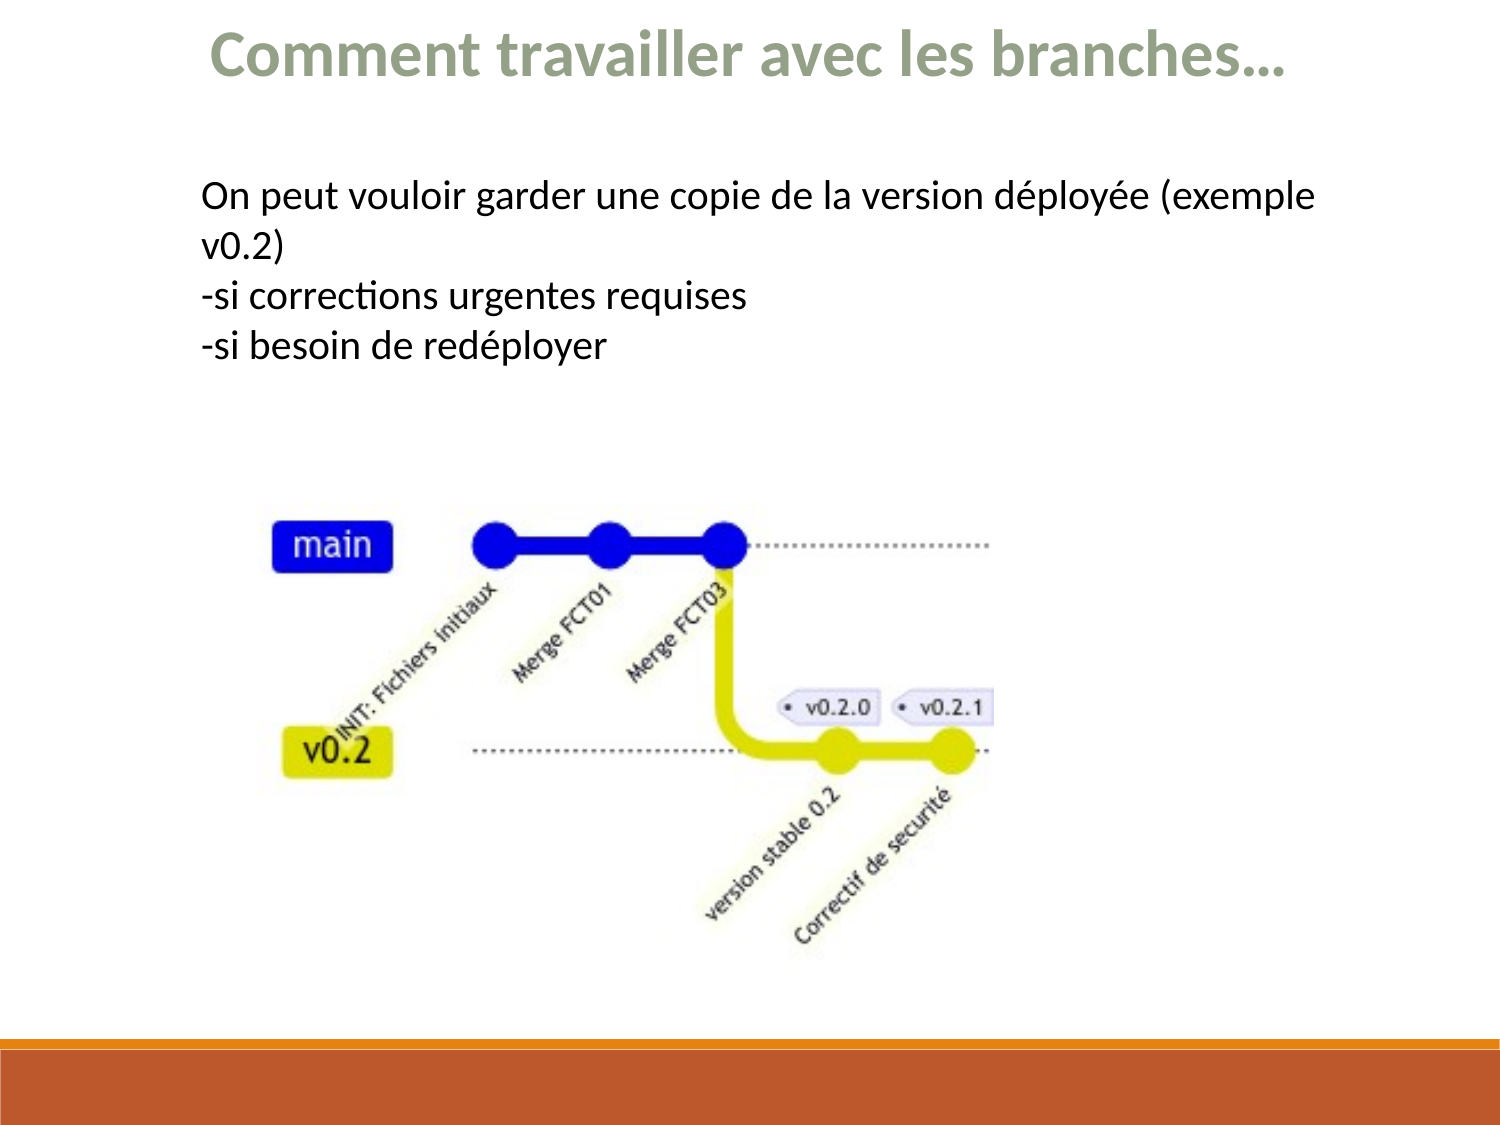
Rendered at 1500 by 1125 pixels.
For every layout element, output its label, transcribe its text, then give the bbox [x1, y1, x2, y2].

text_box On peut vouloir garder une copie de la version déployée (exemple v0.2) -si corrections urgentes requises -si besoin de redéployer [186, 160, 1350, 425]
text_box Comment travailler avec les branches… [0, 0, 1500, 102]
picture [185, 502, 994, 974]
